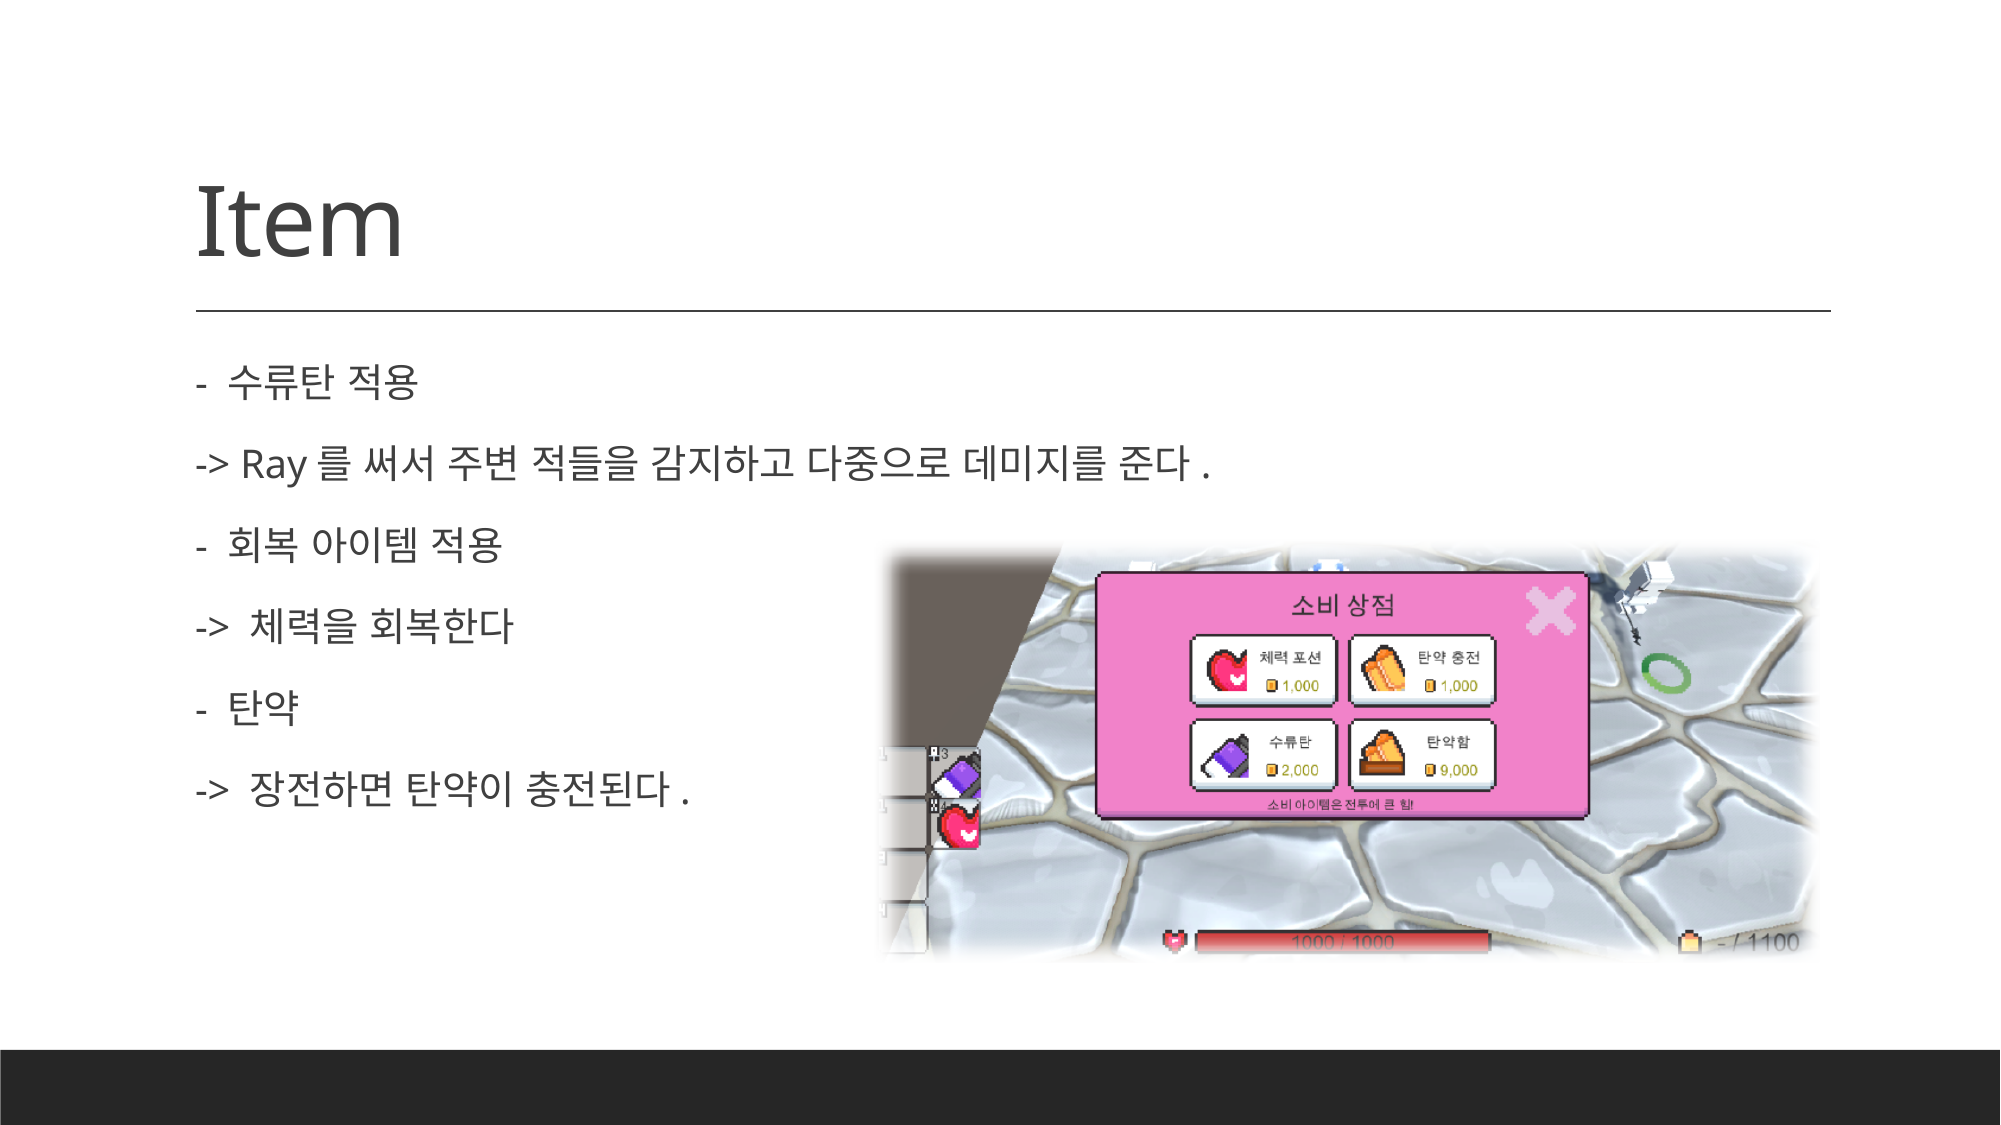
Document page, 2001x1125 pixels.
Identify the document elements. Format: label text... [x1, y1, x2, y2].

picture [874, 539, 1821, 964]
list - 수류탄 적용 -> Ray를 써서 주변 적들을 감지하고 다중으로 데미지를 준다. - 회복 아이템 적용 -> 체력을 회복한다 - 탄약 -> 장전하면 탄약이 충전된다. [180, 345, 1830, 963]
title Item [180, 47, 1830, 285]
